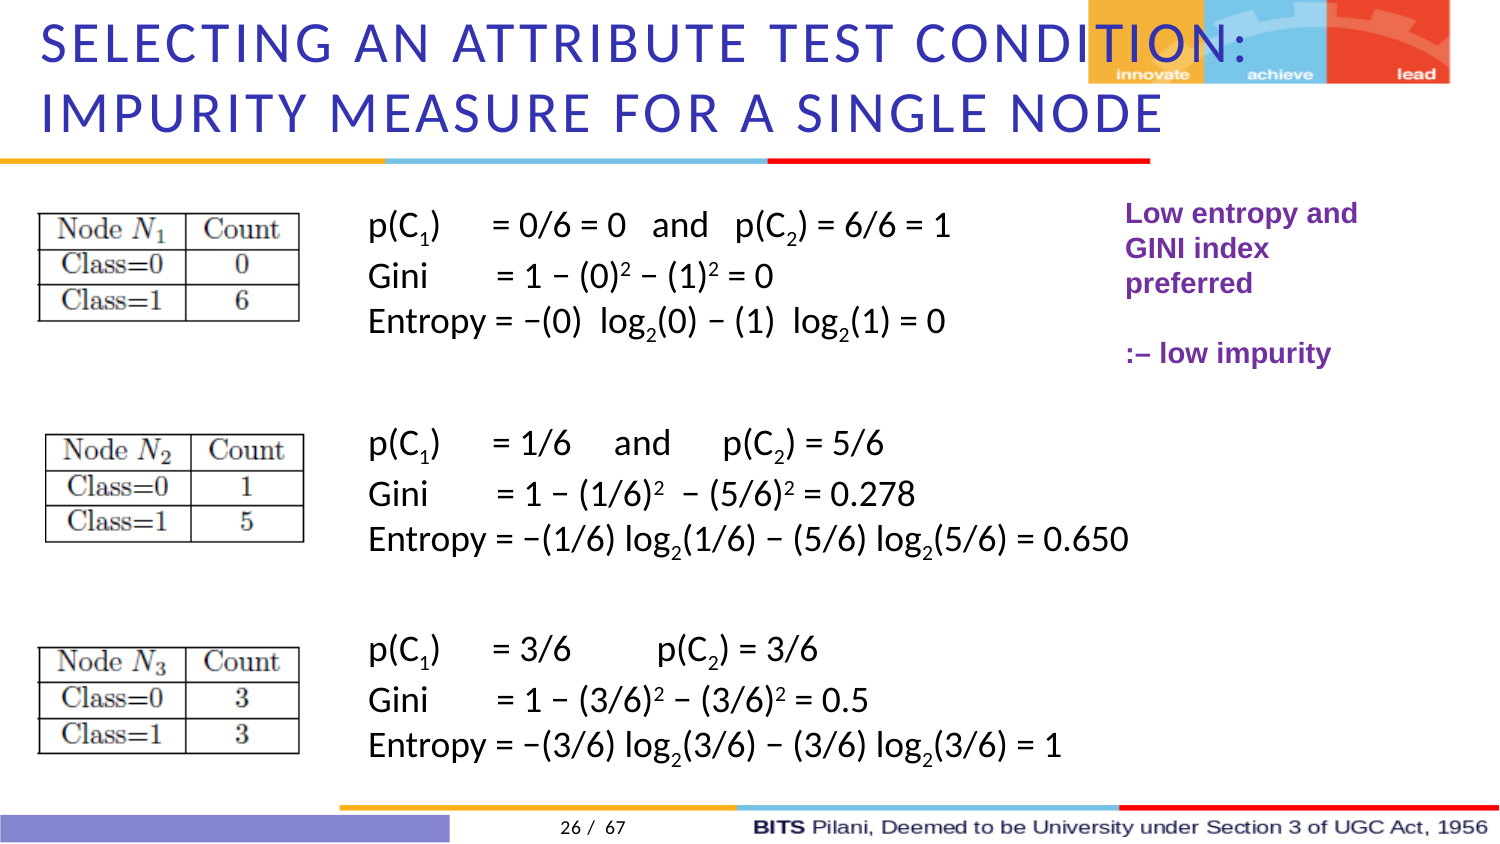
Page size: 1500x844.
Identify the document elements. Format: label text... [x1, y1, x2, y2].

slide_number 26 / 67 [550, 815, 644, 844]
text_box Low entropy and GINI index preferred :– low impurity [1110, 187, 1396, 377]
text_box p(C1) = 1/6 and p(C2) = 5/6 Gini = 1 − (1/6)2 − (5/6)2 = 0.278 Entropy = −(1/6) log2(1/6) − (5/6) log2(5/6) = 0.650 [353, 410, 1340, 573]
text_box p(C1) = 0/6 = 0 and p(C2) = 6/6 = 1 Gini = 1 − (0)2 − (1)2 = 0 Entropy = −(0) log2(0) − (1) log2(1) = 0 [353, 192, 1038, 355]
picture [0, 0, 1499, 837]
text_box [0, 814, 450, 843]
text_box p(C1) = 3/6 p(C2) = 3/6 Gini = 1 − (3/6)2 − (3/6)2 = 0.5 Entropy = −(3/6) log2(3/6) − (3/6) log2(3/6) = 1 [353, 616, 1436, 779]
title Selecting an Attribute Test Condition: Impurity Measure for a Single Node [40, 0, 1418, 145]
